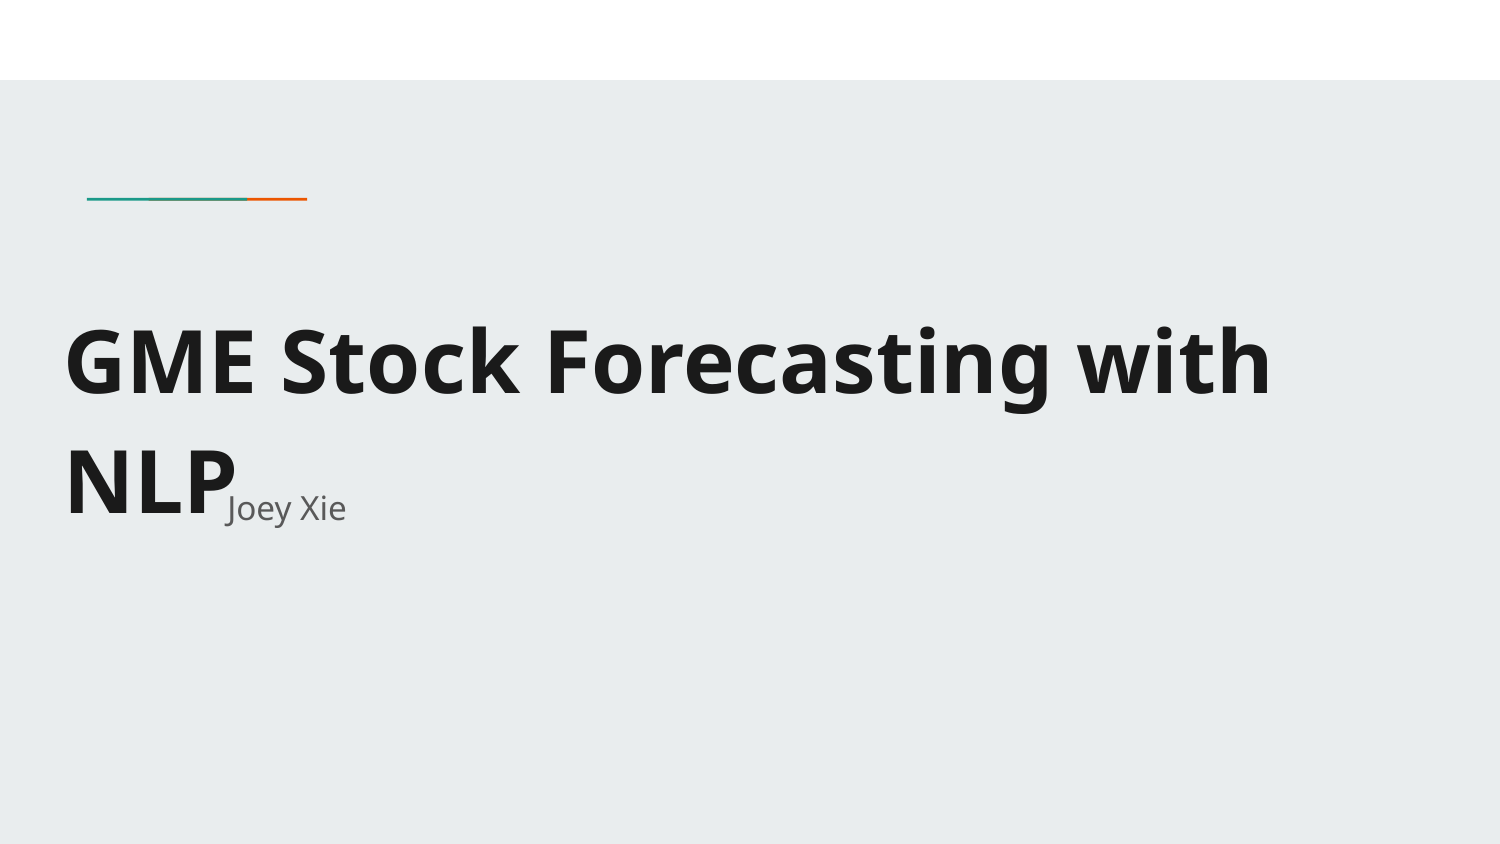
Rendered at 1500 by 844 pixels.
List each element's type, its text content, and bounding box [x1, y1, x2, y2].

subtitle Joey Xie [212, 469, 1474, 559]
title GME Stock Forecasting with NLP [48, 285, 1452, 559]
